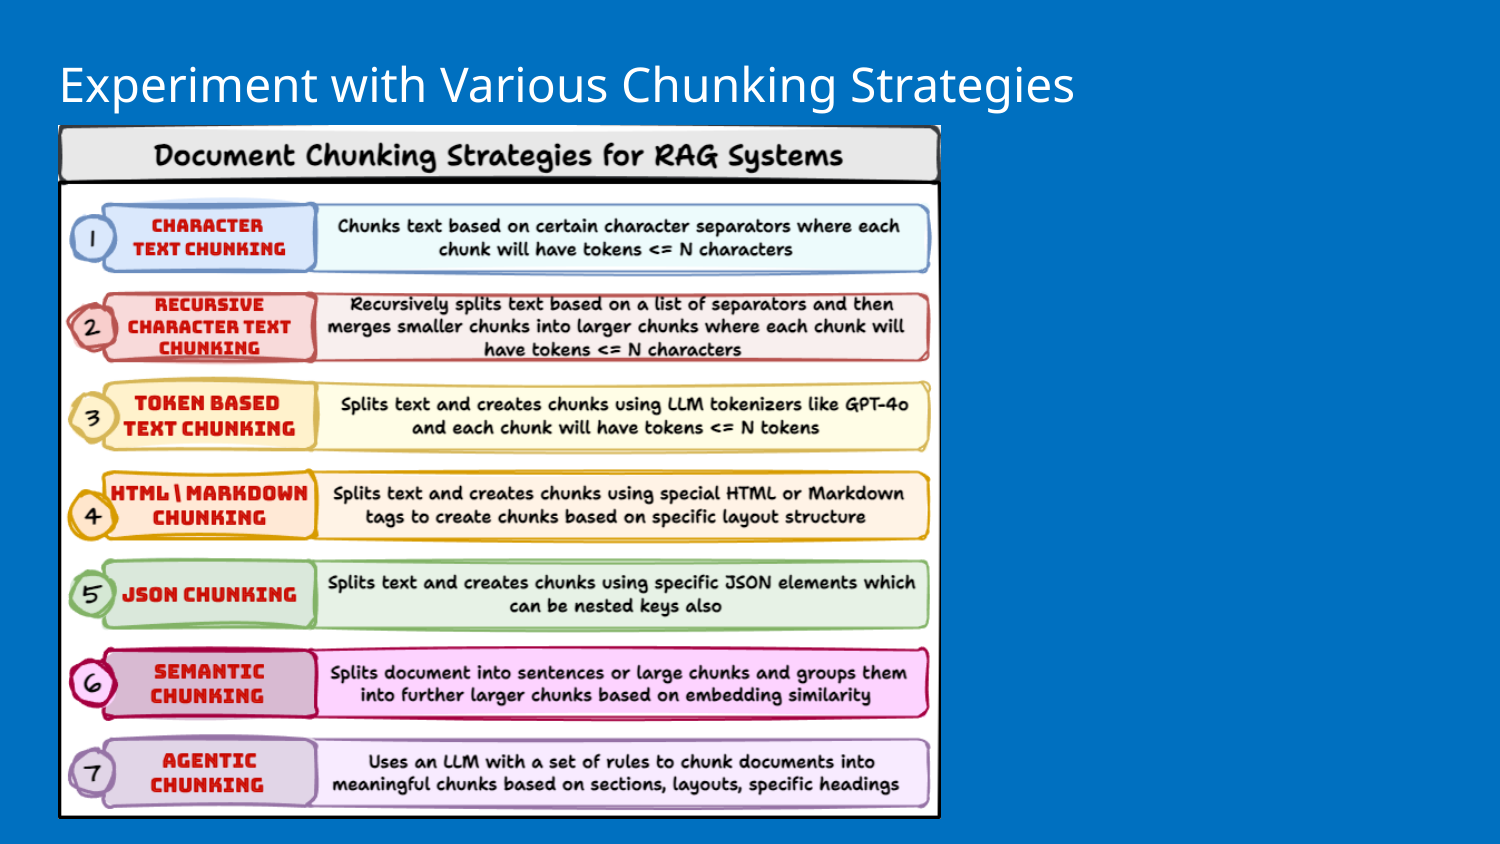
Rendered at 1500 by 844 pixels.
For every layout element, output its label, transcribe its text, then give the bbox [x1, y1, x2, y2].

picture [58, 125, 941, 819]
text_box Experiment with Various Chunking Strategies [58, 50, 1500, 101]
